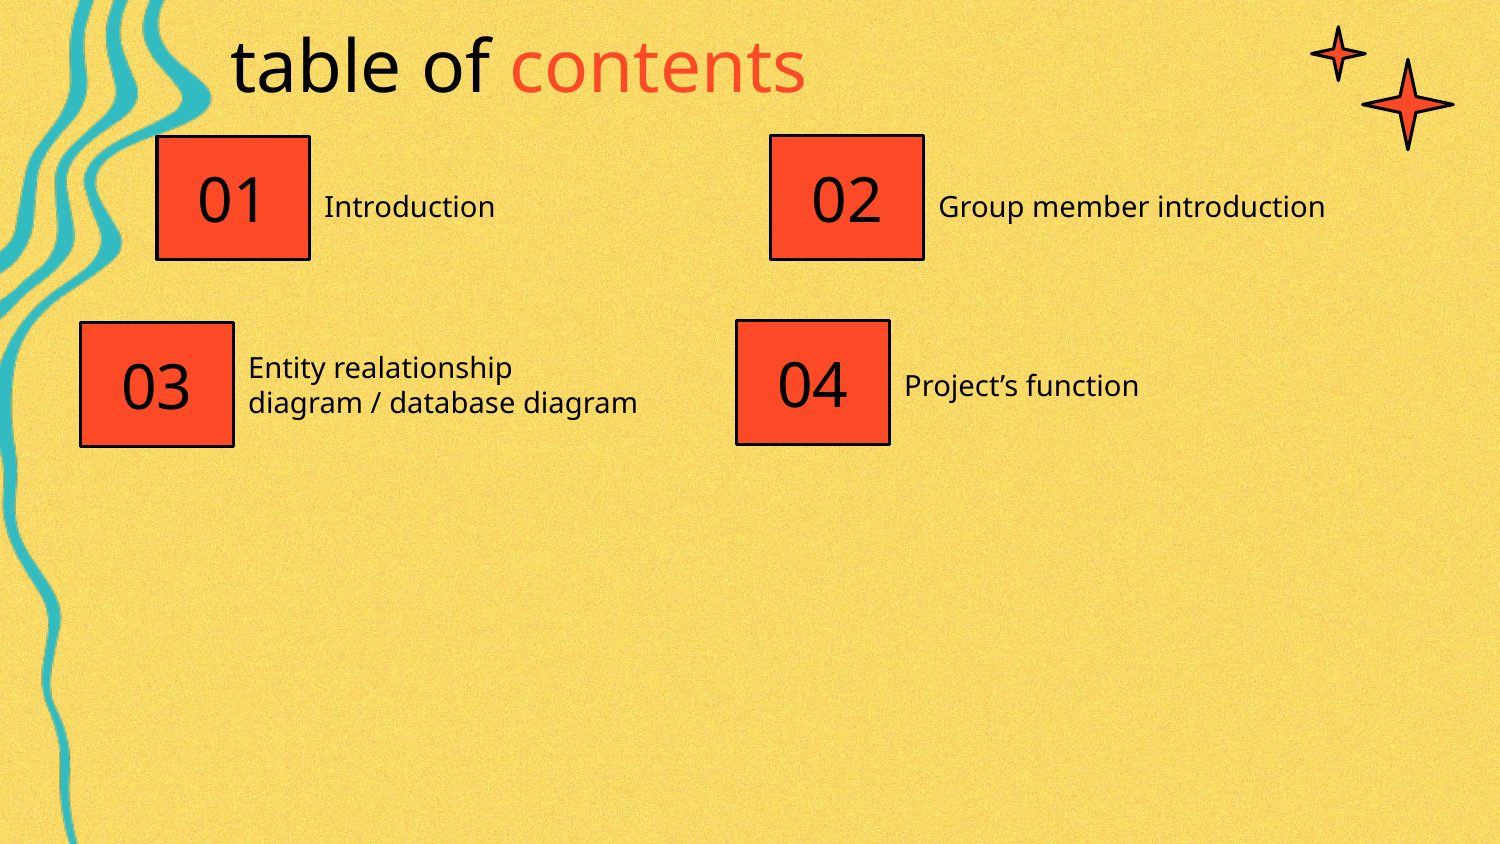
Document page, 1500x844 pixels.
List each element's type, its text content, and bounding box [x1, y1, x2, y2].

title Project’s function [891, 341, 1351, 428]
picture [0, 0, 1500, 844]
title 01 [155, 135, 311, 261]
title Entity realationship diagram / database diagram [235, 341, 661, 428]
title 04 [735, 319, 891, 446]
title Group member introduction [925, 170, 1385, 242]
title 02 [769, 134, 925, 261]
title Introduction [311, 165, 769, 248]
title 03 [79, 321, 235, 448]
title table of contents [215, 15, 1479, 110]
